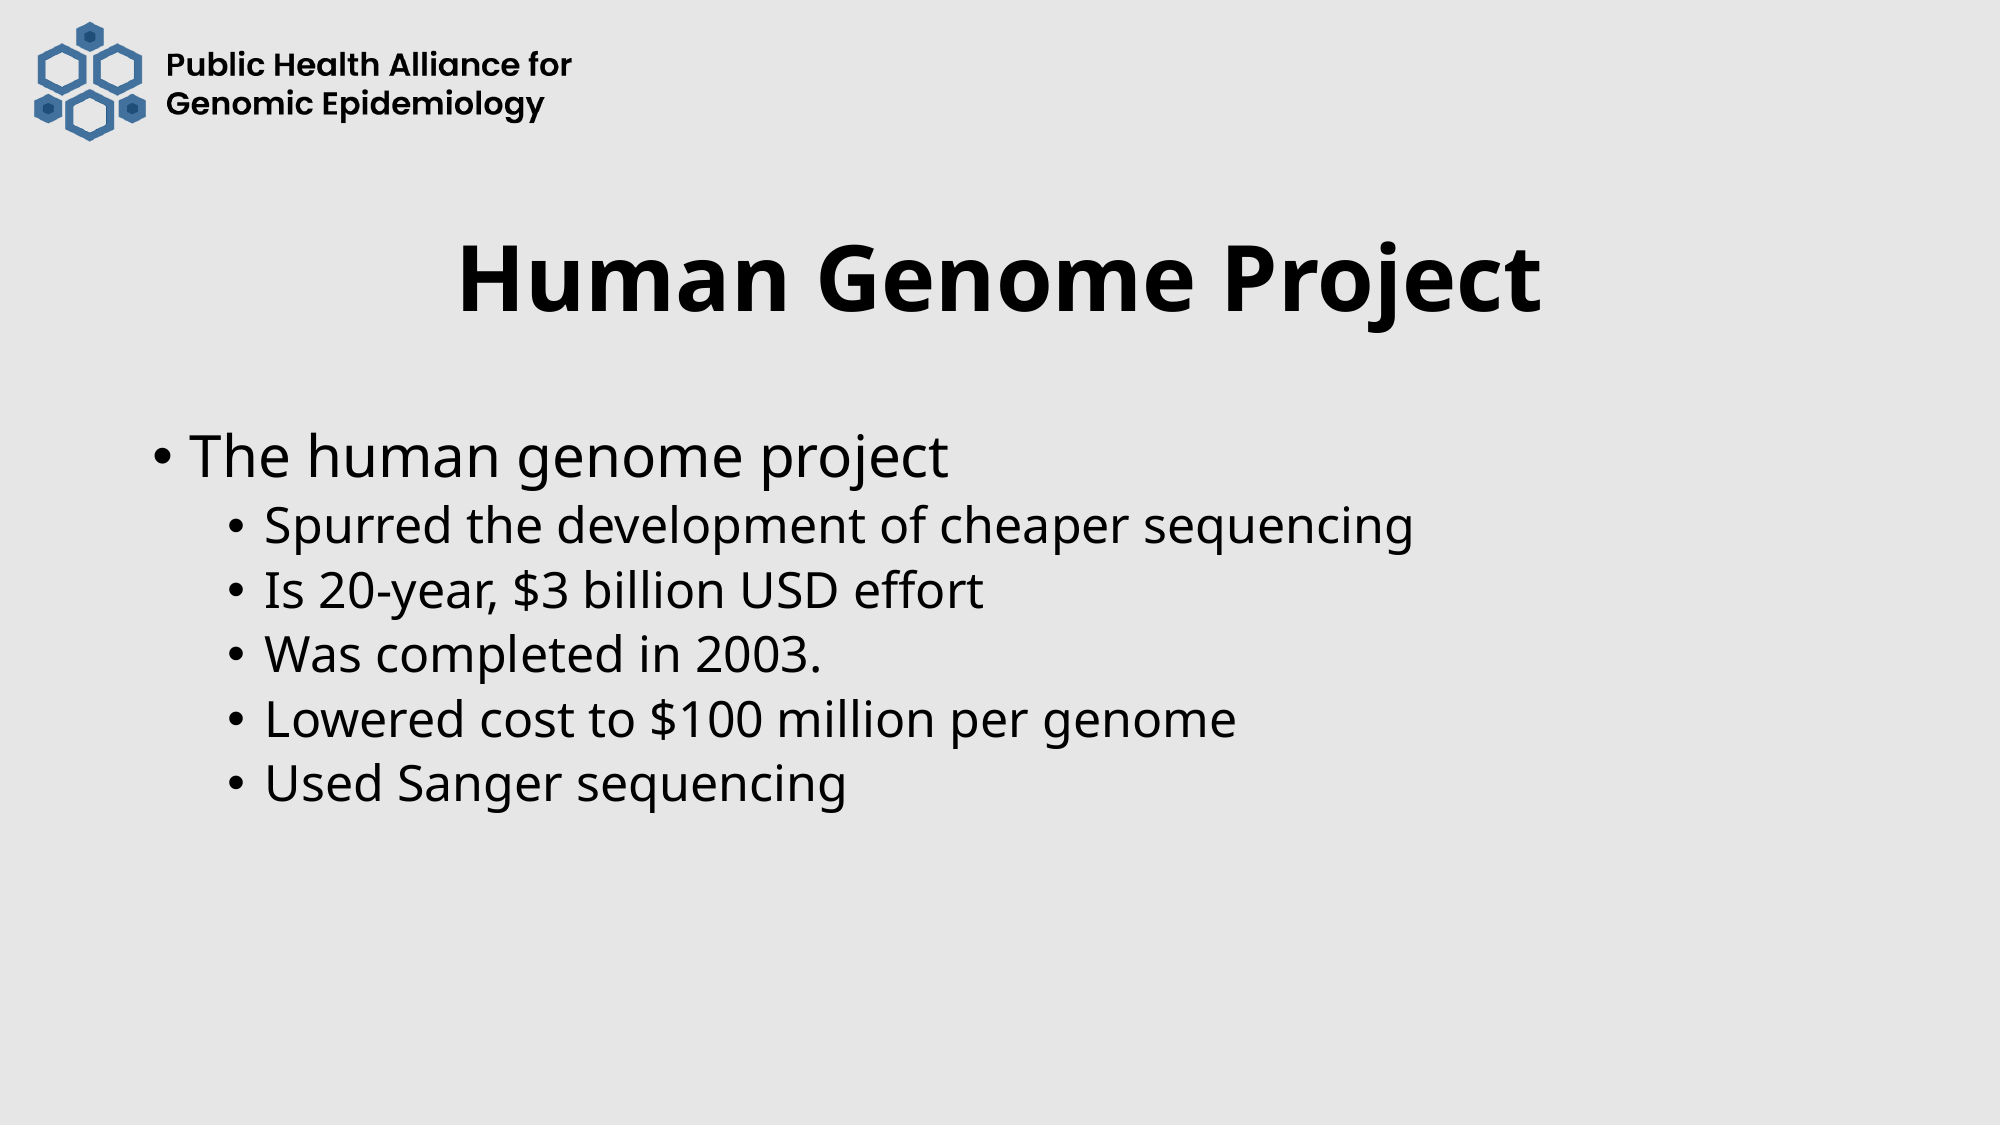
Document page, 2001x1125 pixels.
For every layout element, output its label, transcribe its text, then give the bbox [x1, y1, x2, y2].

picture [32, 19, 588, 144]
title Human Genome Project [137, 173, 1863, 391]
list The human genome project Spurred the development of cheaper sequencing Is 20-year, $3 billion USD effort Was completed in 2003. Lowered cost to $100 million per genome Used Sanger sequencing [137, 420, 1863, 1014]
